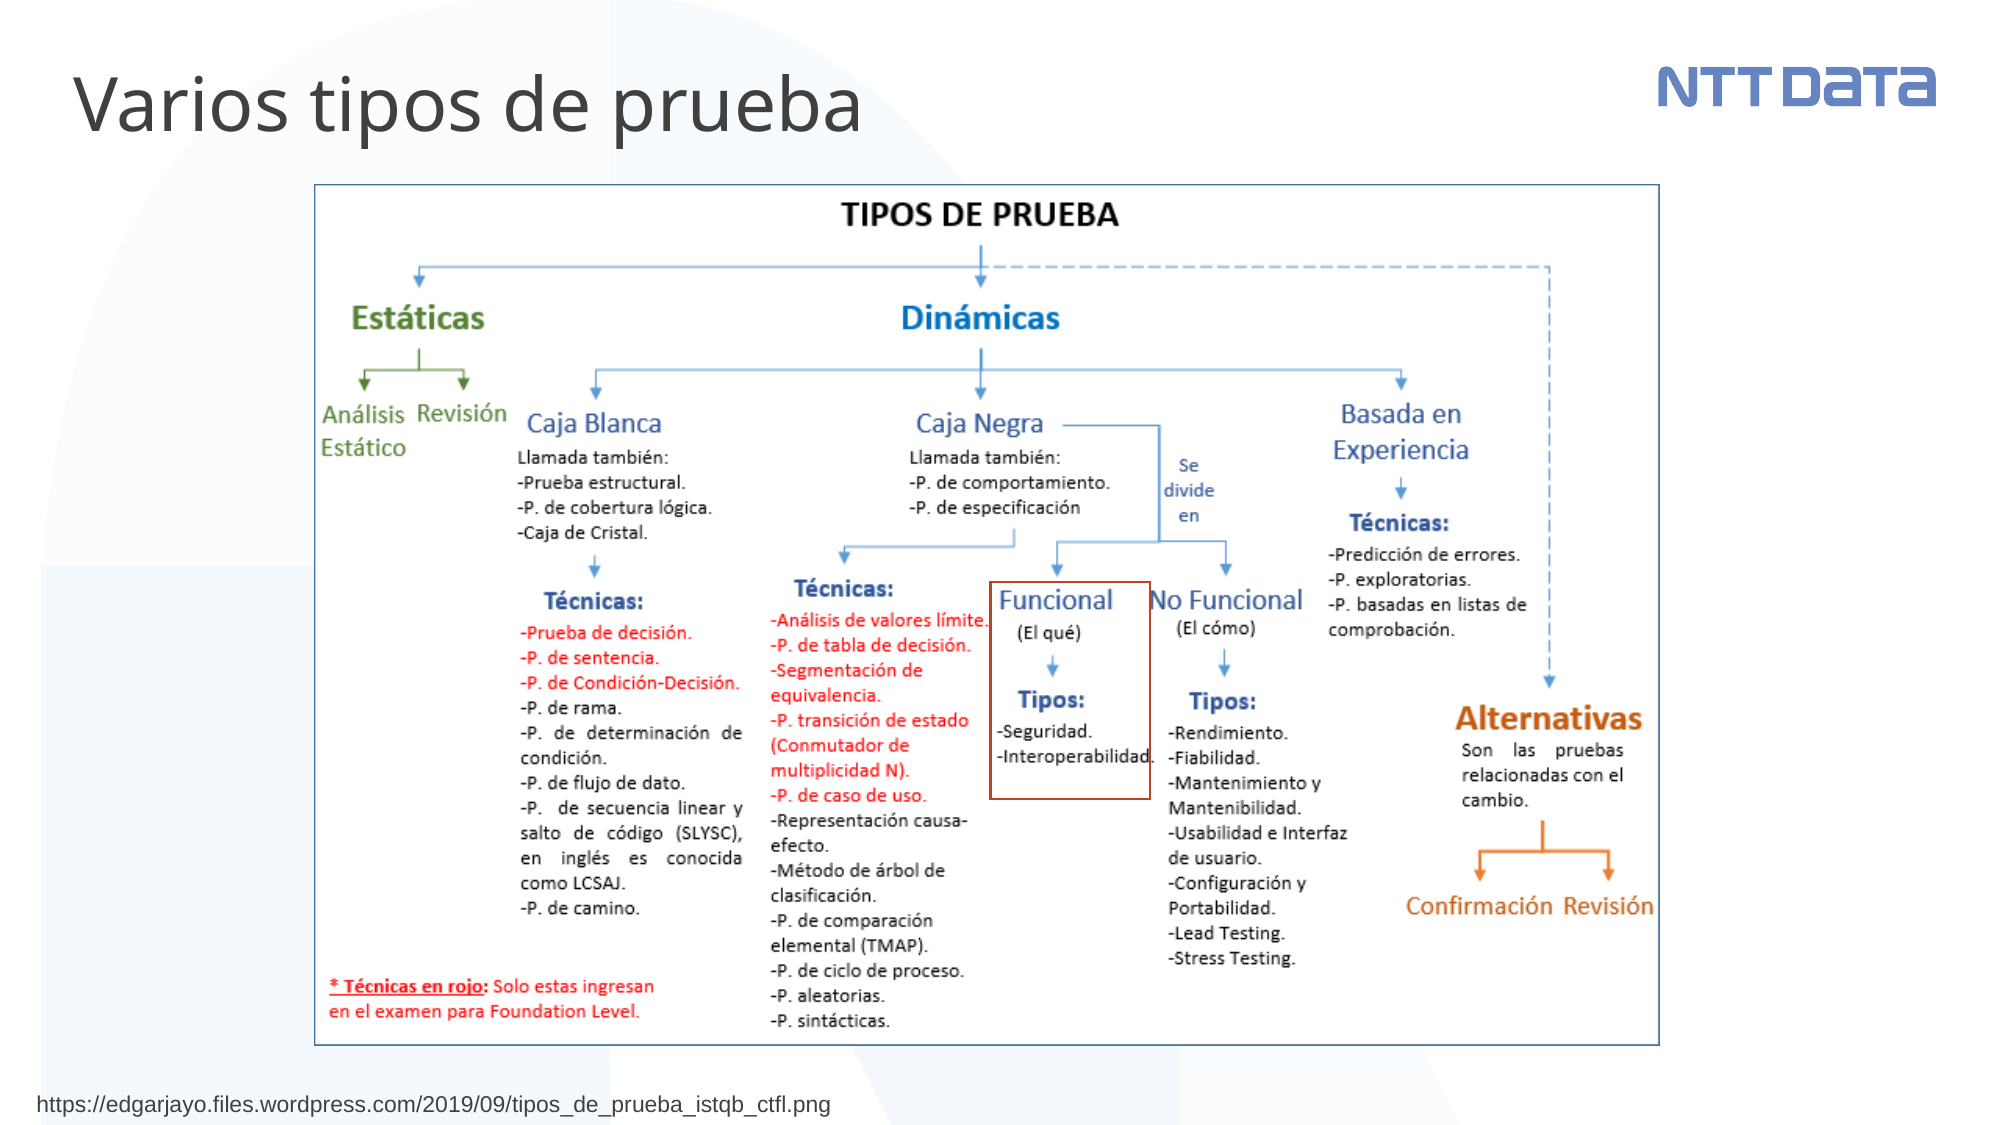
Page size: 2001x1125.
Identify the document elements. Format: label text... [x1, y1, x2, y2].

text_box https://edgarjayo.files.wordpress.com/2019/09/tipos_de_prueba_istqb_ctfl.png [21, 1082, 1022, 1125]
picture [1638, 46, 1956, 127]
text_box Varios tipos de prueba [65, 48, 1746, 154]
picture [314, 184, 1661, 1046]
